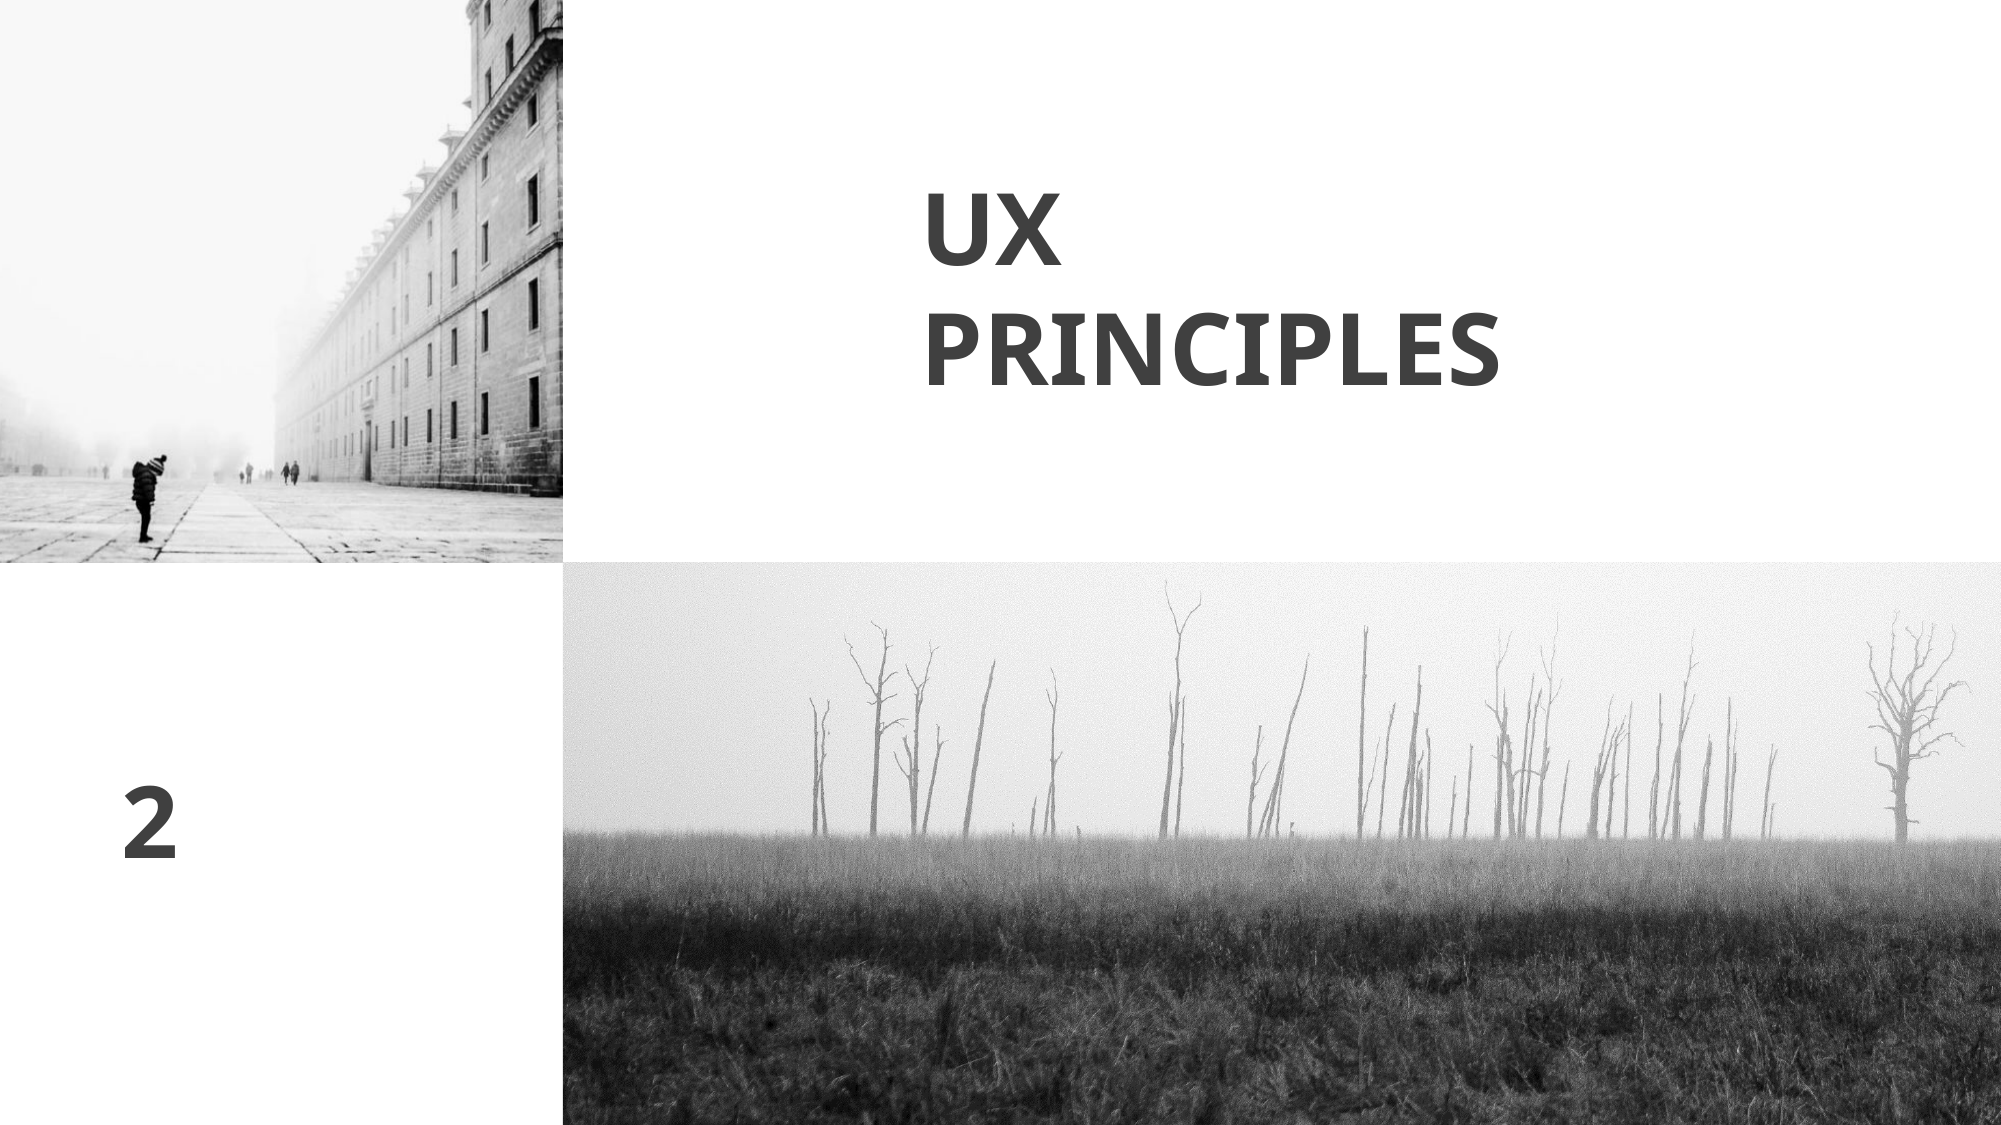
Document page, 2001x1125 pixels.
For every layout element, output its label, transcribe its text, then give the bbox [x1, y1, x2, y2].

picture [0, 0, 2000, 1125]
text_box 2 [106, 751, 457, 887]
text_box UX PRINCIPLES [905, 158, 1651, 414]
